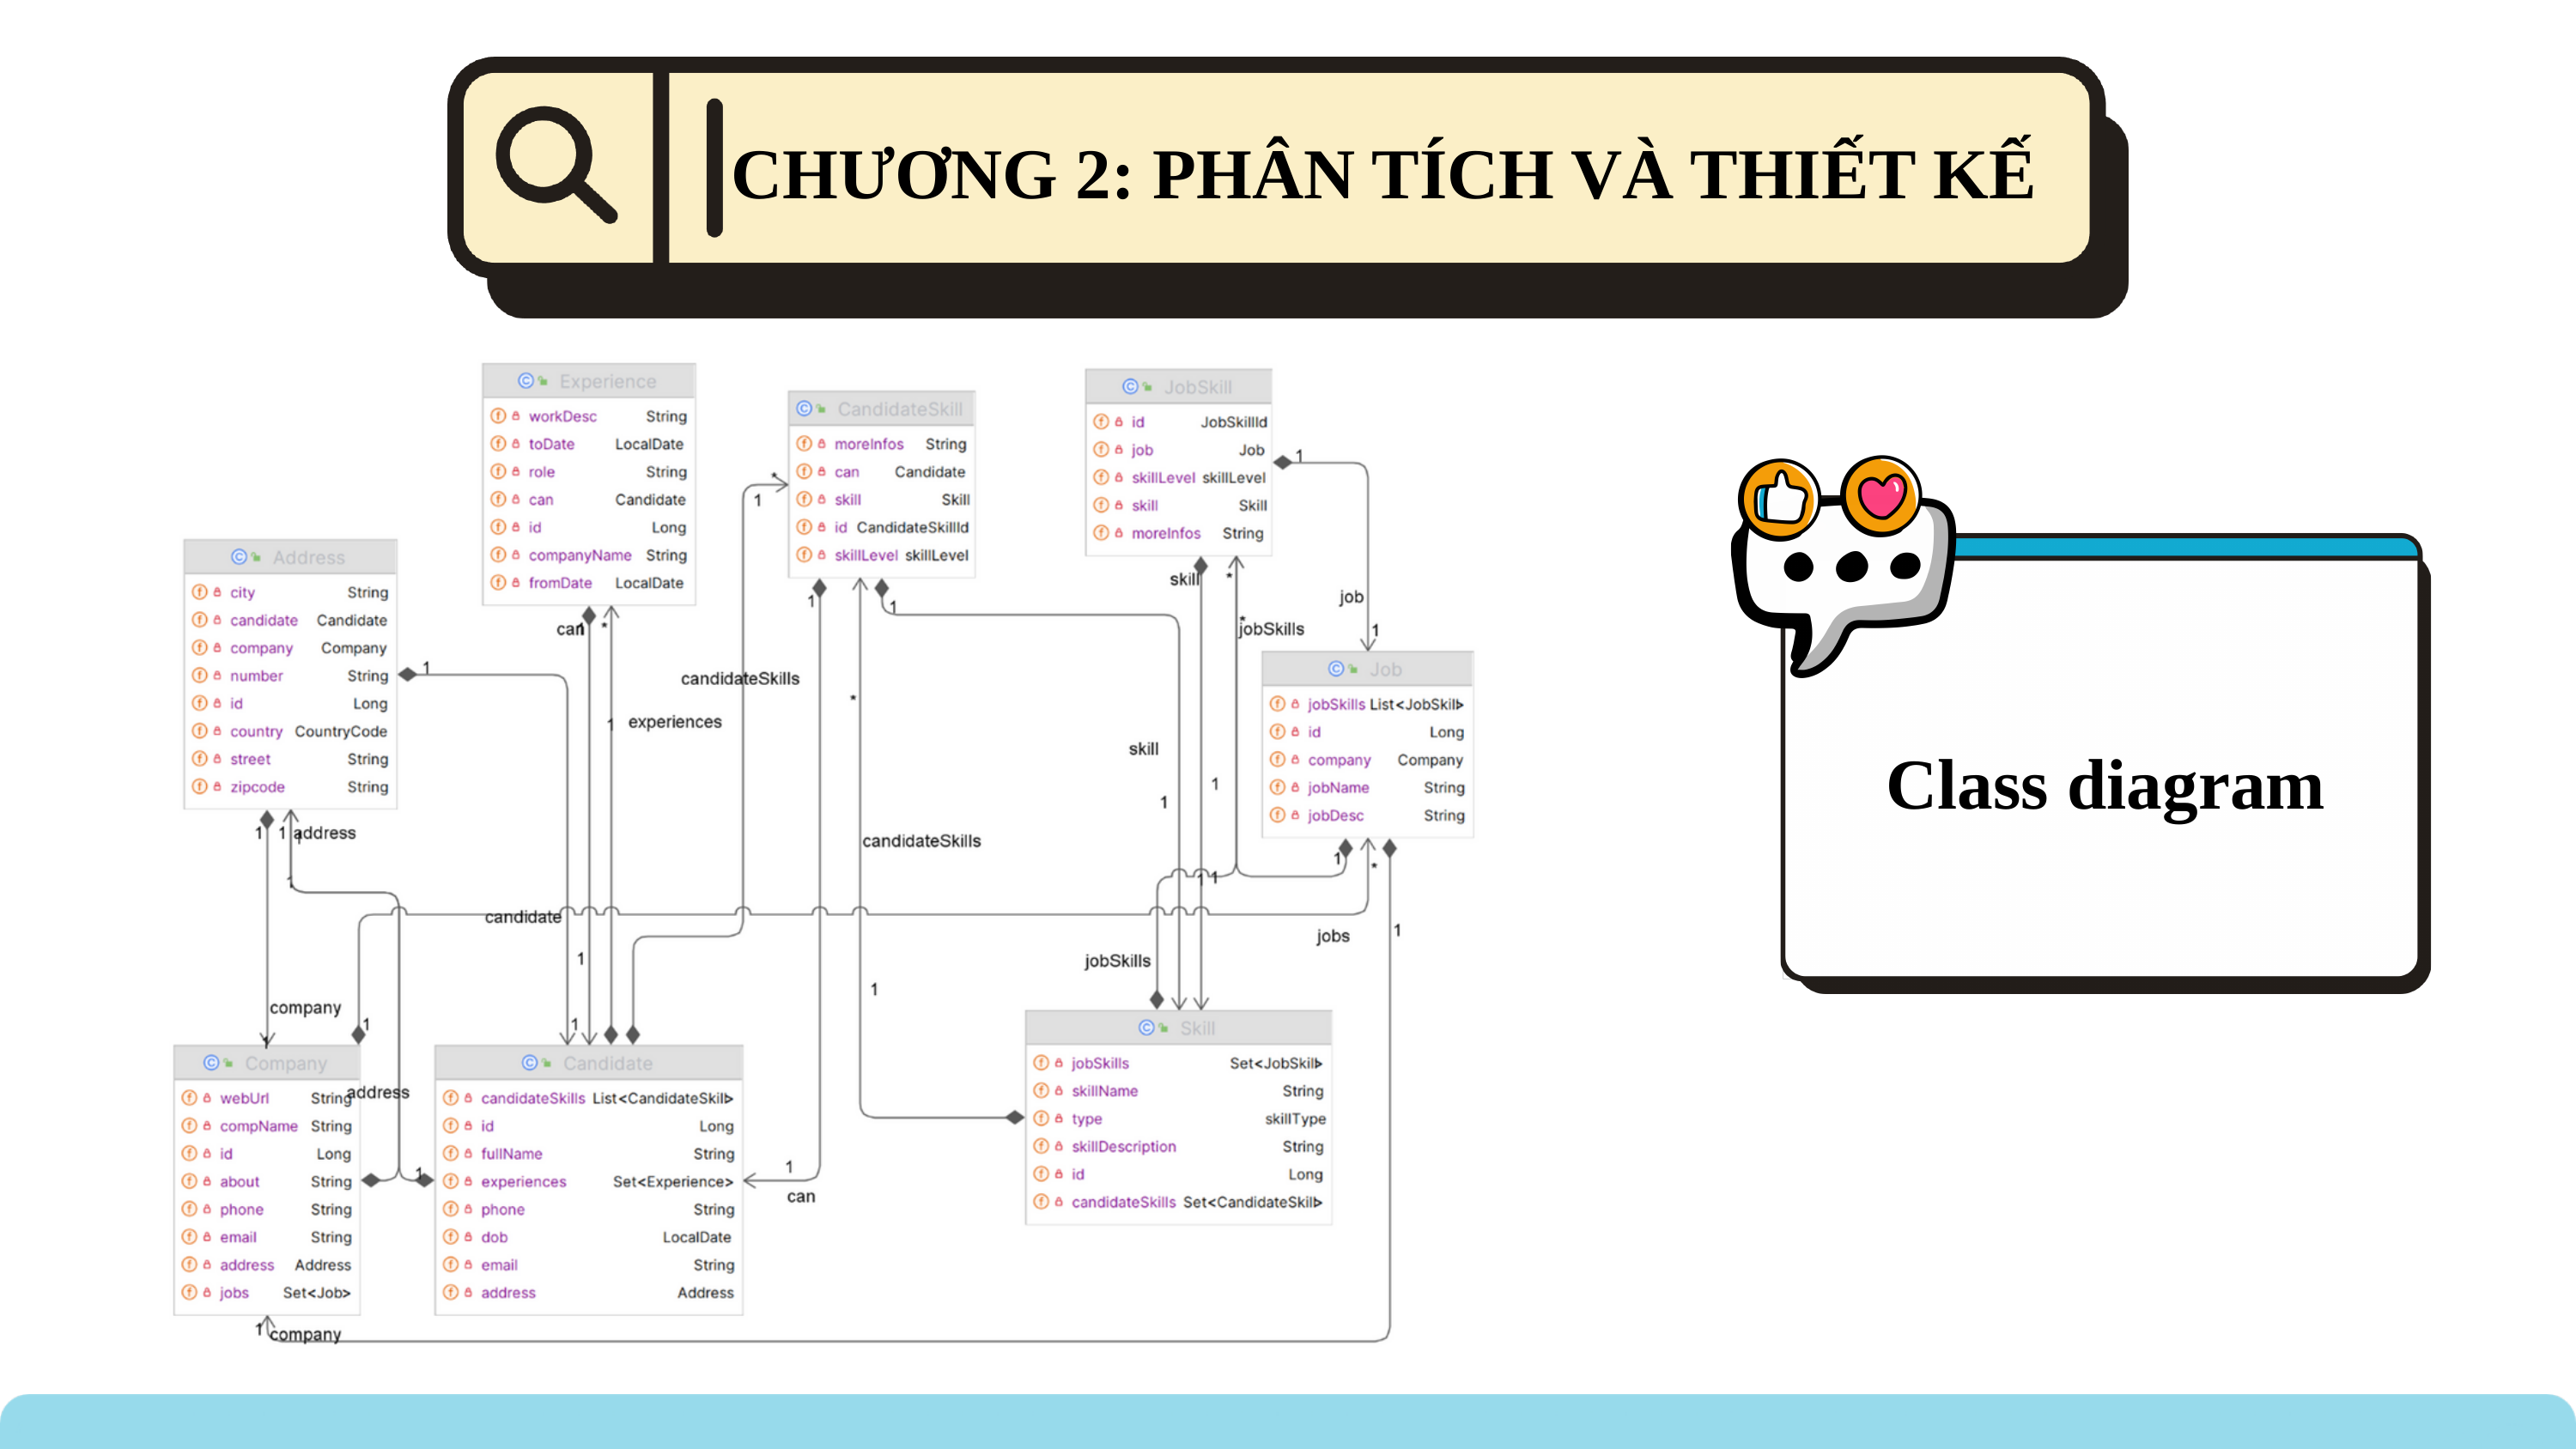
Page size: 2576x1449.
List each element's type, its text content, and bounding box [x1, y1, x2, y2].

text_box [1780, 495, 2432, 994]
text_box CHƯƠNG 2: PHÂN TÍCH VÀ THIẾT KẾ [695, 112, 2092, 213]
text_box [1730, 454, 1958, 678]
text_box [0, 1394, 2576, 1449]
text_box [144, 334, 1601, 1378]
text_box Class diagram [1796, 723, 2415, 824]
text_box [447, 57, 2129, 318]
